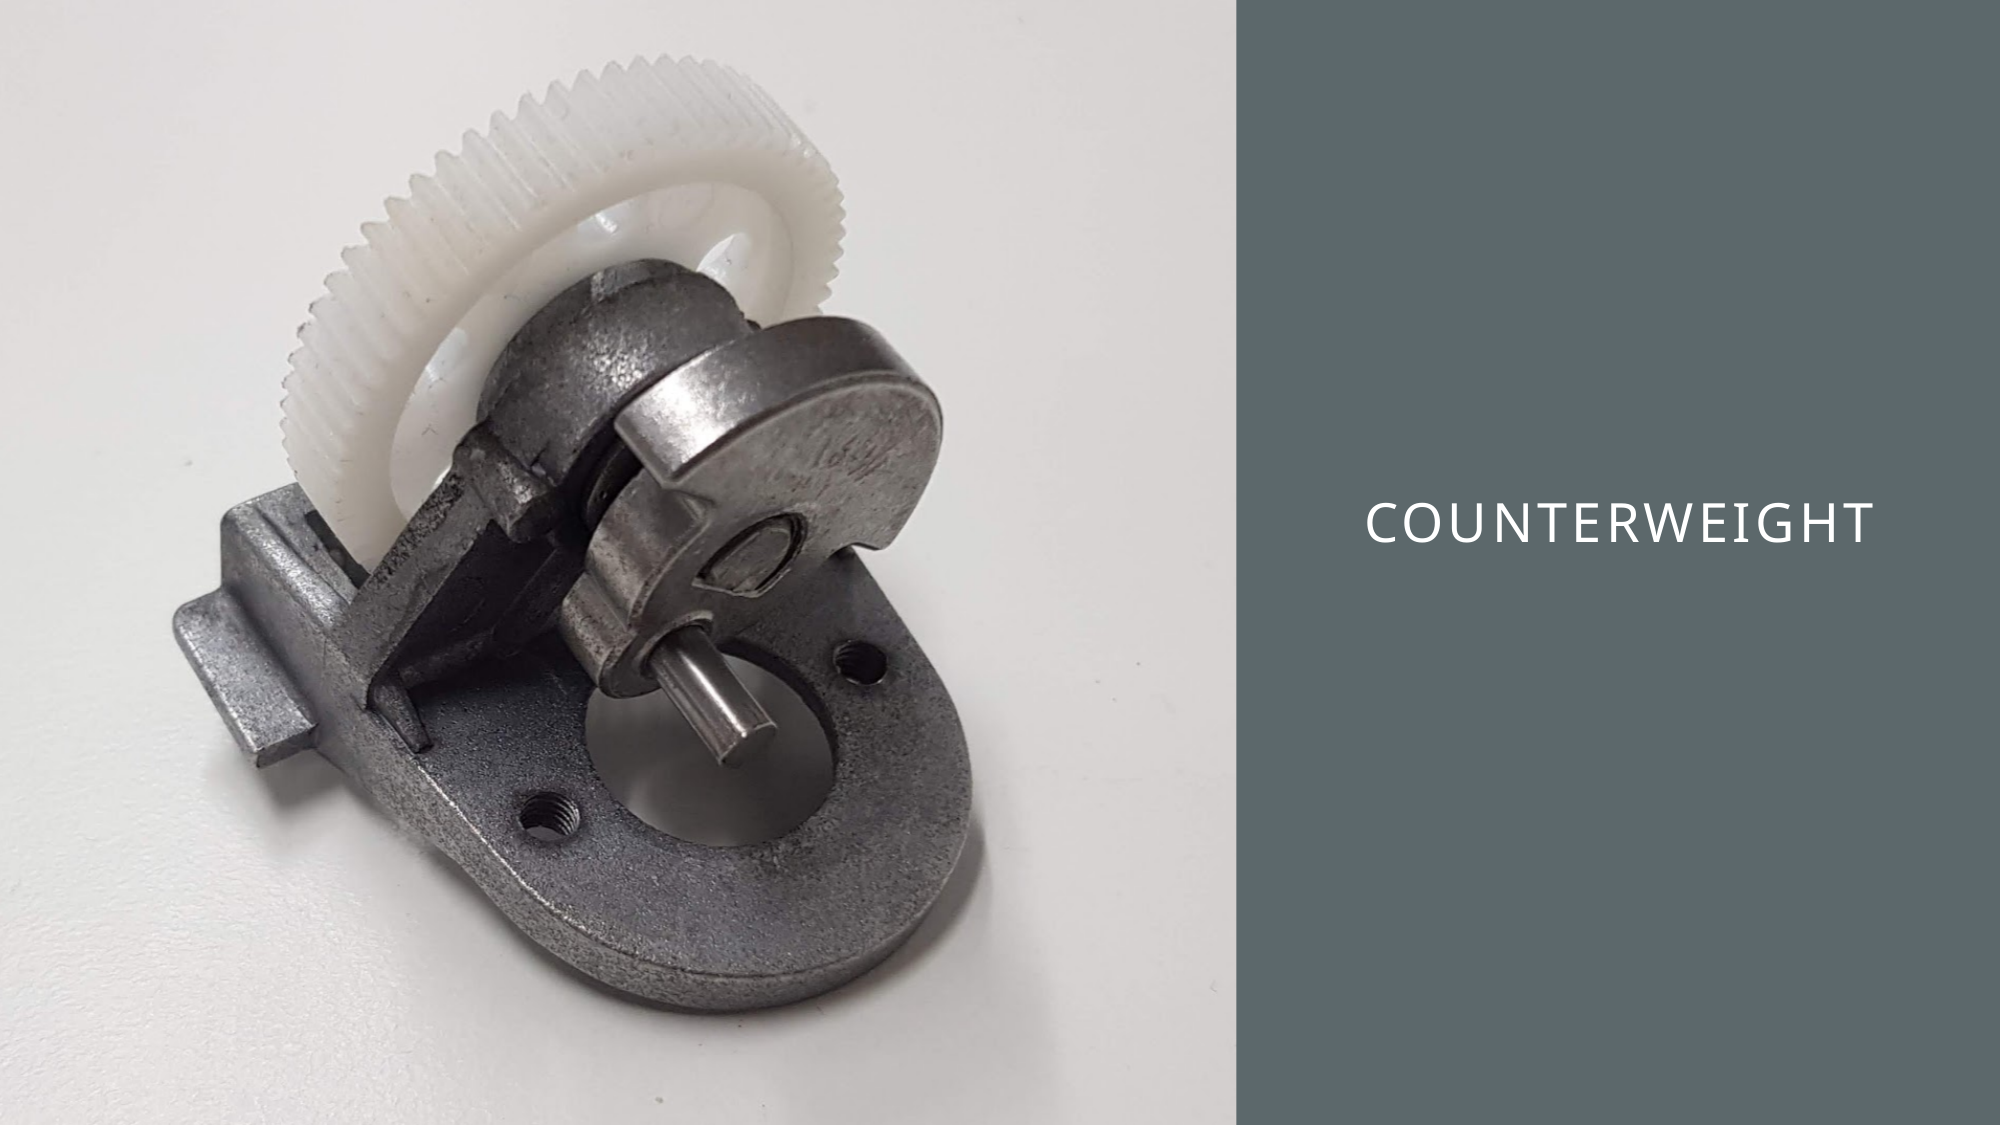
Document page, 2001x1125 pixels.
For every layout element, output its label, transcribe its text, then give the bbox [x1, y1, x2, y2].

title COUNTERWEIGHT [1313, 77, 1926, 973]
picture [0, 0, 1237, 1125]
